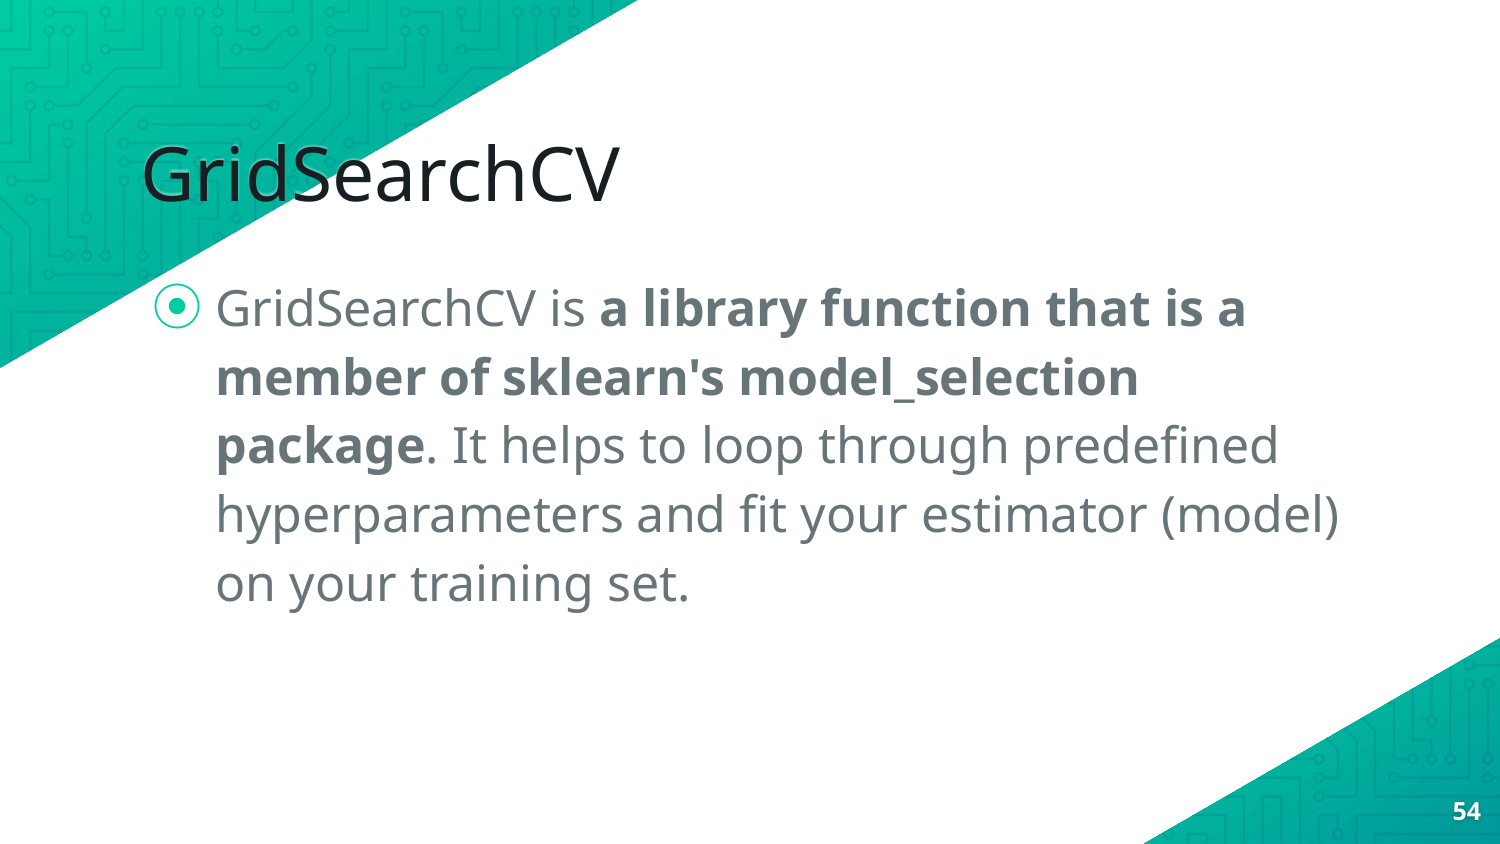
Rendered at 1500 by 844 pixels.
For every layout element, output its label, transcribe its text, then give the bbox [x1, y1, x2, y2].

slide_number 54 [1391, 779, 1482, 844]
list GridSearchCV is a library function that is a member of sklearn's model_selection package. It helps to loop through predefined hyperparameters and fit your estimator (model) on your training set. [140, 267, 1360, 720]
title GridSearchCV [140, 137, 1360, 219]
